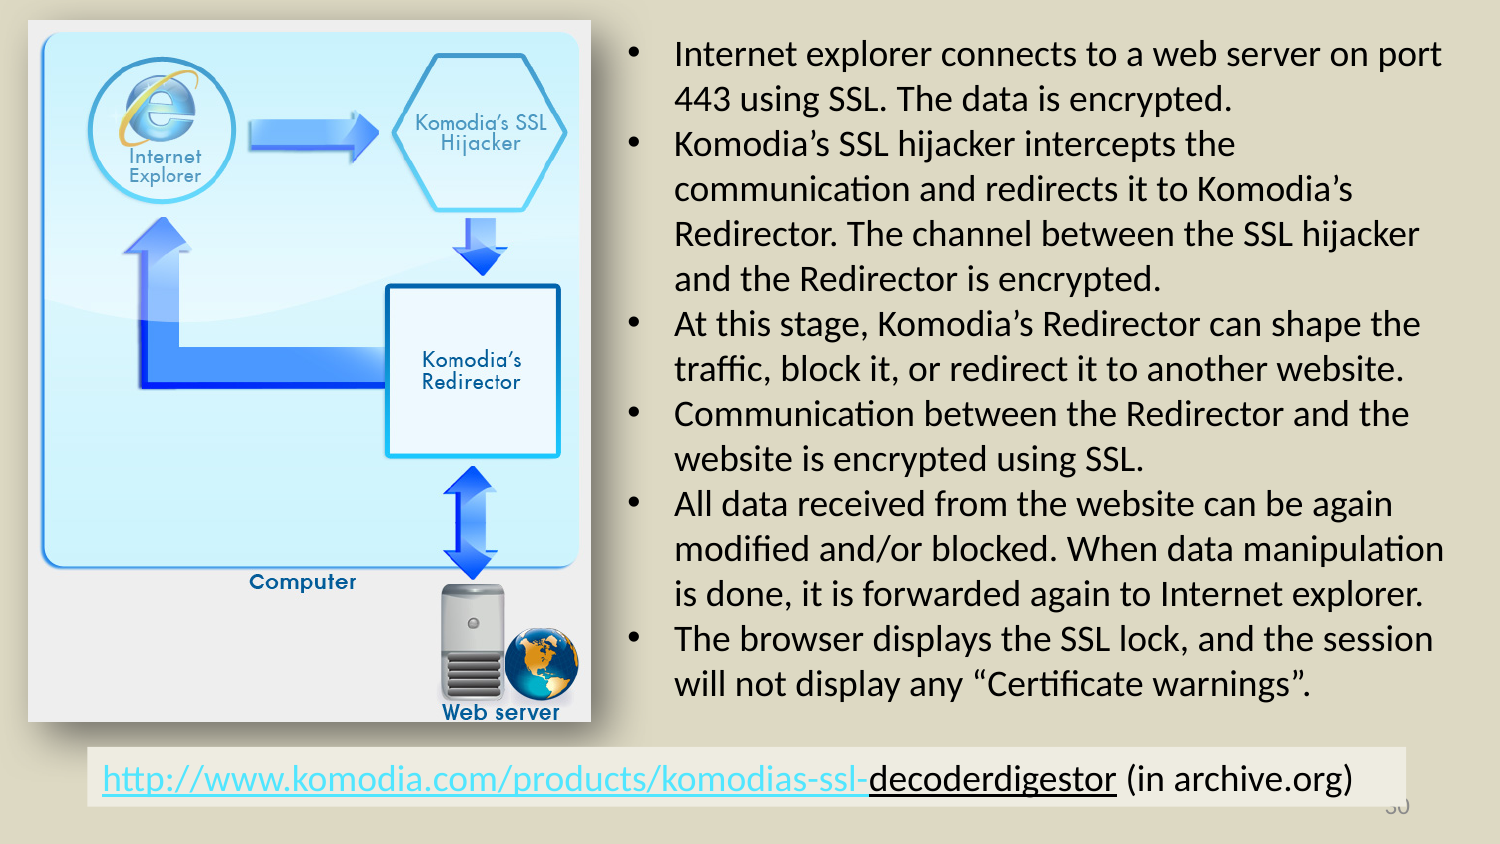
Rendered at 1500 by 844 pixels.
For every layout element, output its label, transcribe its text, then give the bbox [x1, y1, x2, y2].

picture [27, 20, 591, 723]
slide_number 29 [1074, 782, 1425, 827]
text_box Internet explorer connects to a web server on port 443 using SSL. The data is encrypted. Komodia’s SSL hijacker intercepts the communication and redirects it to Komodia’s Redirector. The channel between the SSL hijacker and the Redirector is encrypted. At this stage, Komodia’s Redirector can shape the traffic, block it, or redirect it to another website. Communication between the Redirector and the website is encrypted using SSL. All data received from the website can be again modified and/or blocked. When data manipulation is done, it is forwarded again to Internet explorer. The browser displays the SSL lock, and the session will not display any “Certificate warnings”. [612, 21, 1473, 712]
text_box http://www.komodia.com/products/komodias-ssl-decoderdigestor (in archive.org) [87, 746, 1407, 807]
